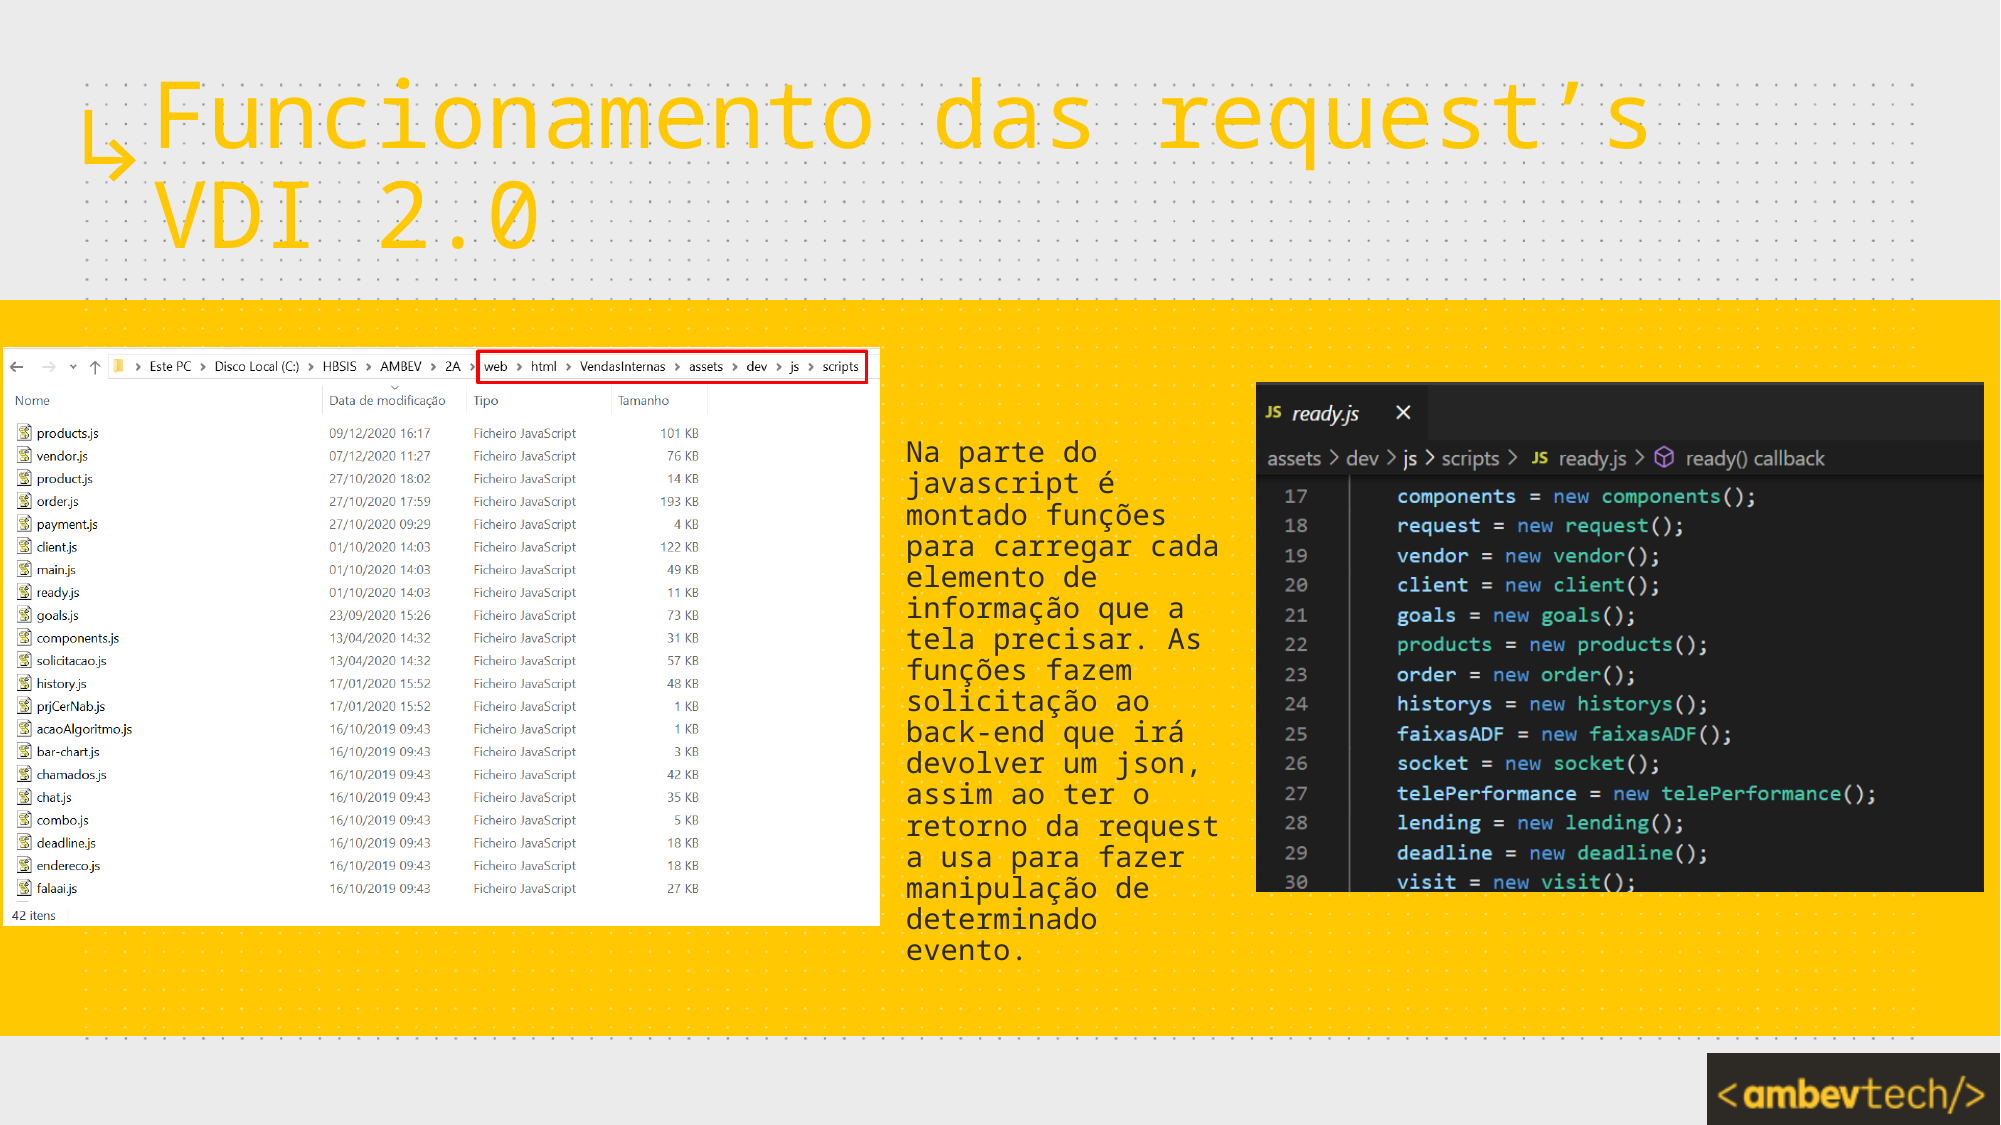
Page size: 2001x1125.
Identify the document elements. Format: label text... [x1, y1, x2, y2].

text_box Na parte do javascript é montado funções para carregar cada elemento de informação que a tela precisar. As funções fazem solicitação ao back-end que irá devolver um json, assim ao ter o retorno da request a usa para fazer manipulação de determinado evento. [891, 430, 1245, 979]
text_box [999, 382, 1256, 461]
text_box [1245, 461, 1933, 948]
picture [0, 0, 2000, 1125]
title Funcionamento das request’s VDI 2.0 [137, 59, 1863, 278]
